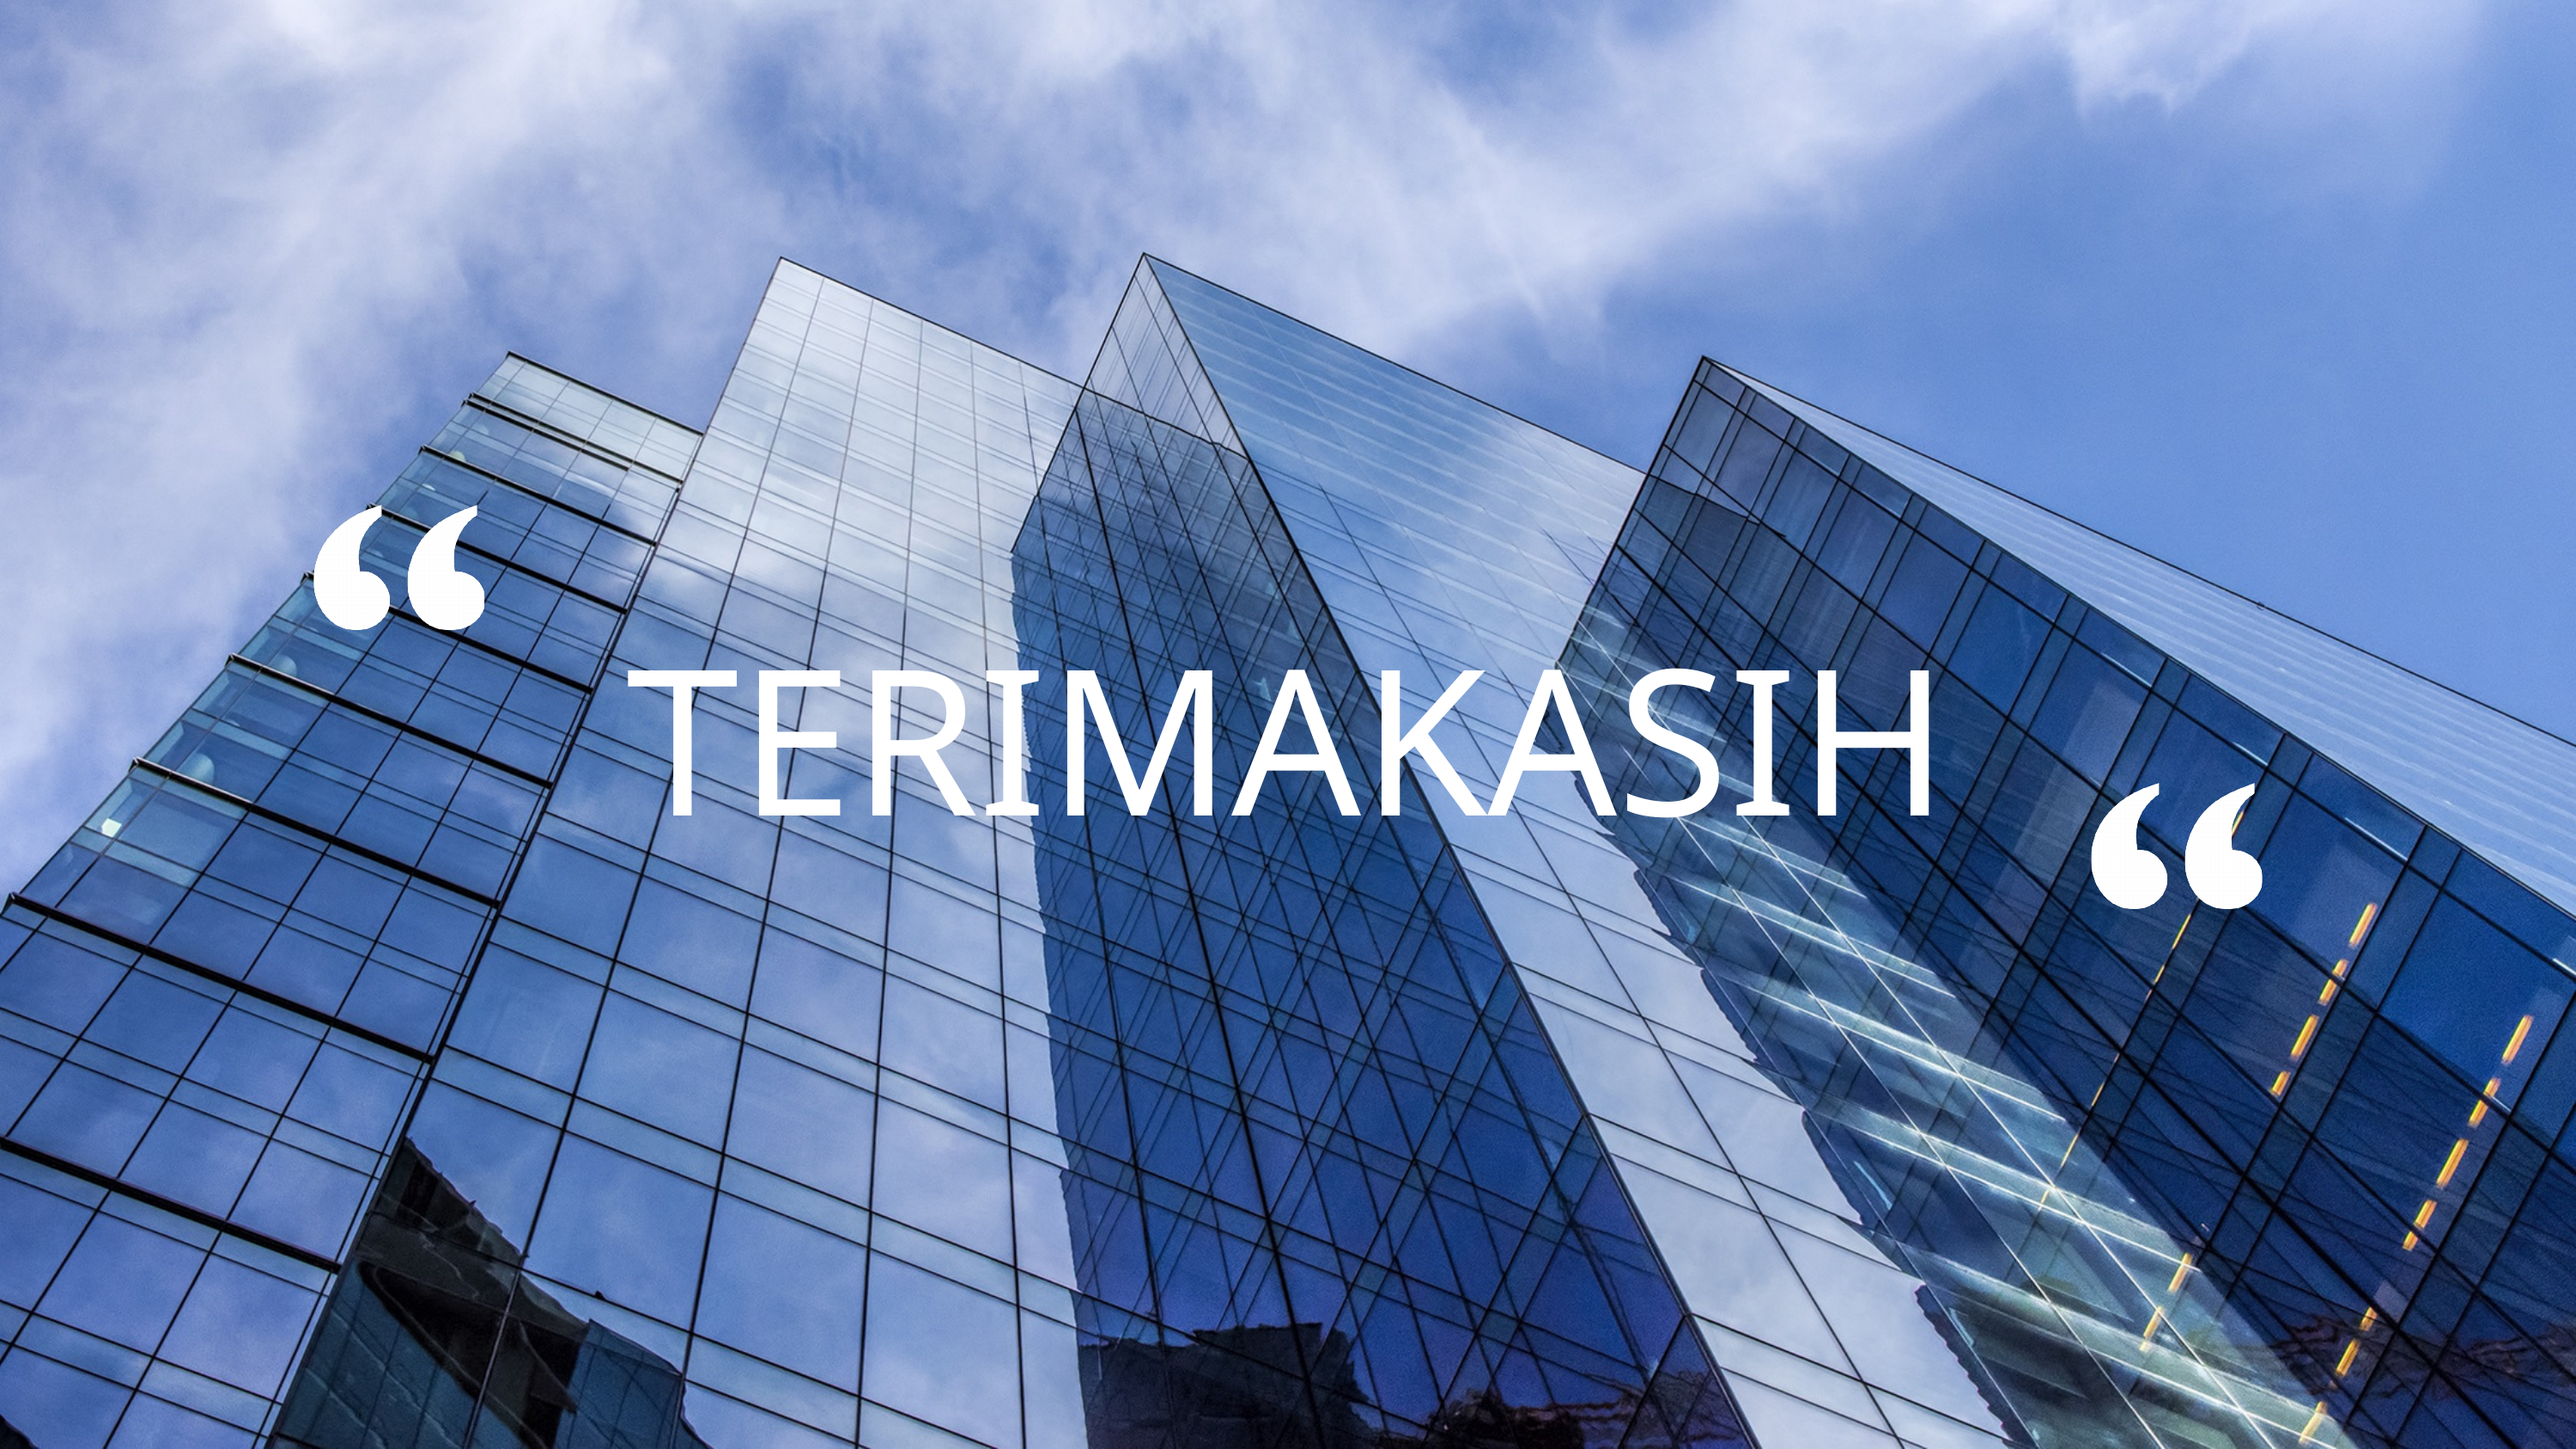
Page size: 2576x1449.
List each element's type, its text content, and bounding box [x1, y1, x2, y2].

text_box [313, 505, 485, 630]
text_box [2091, 783, 2263, 909]
text_box TERIMAKASIH [398, 571, 2178, 857]
text_box [0, 0, 2576, 1449]
